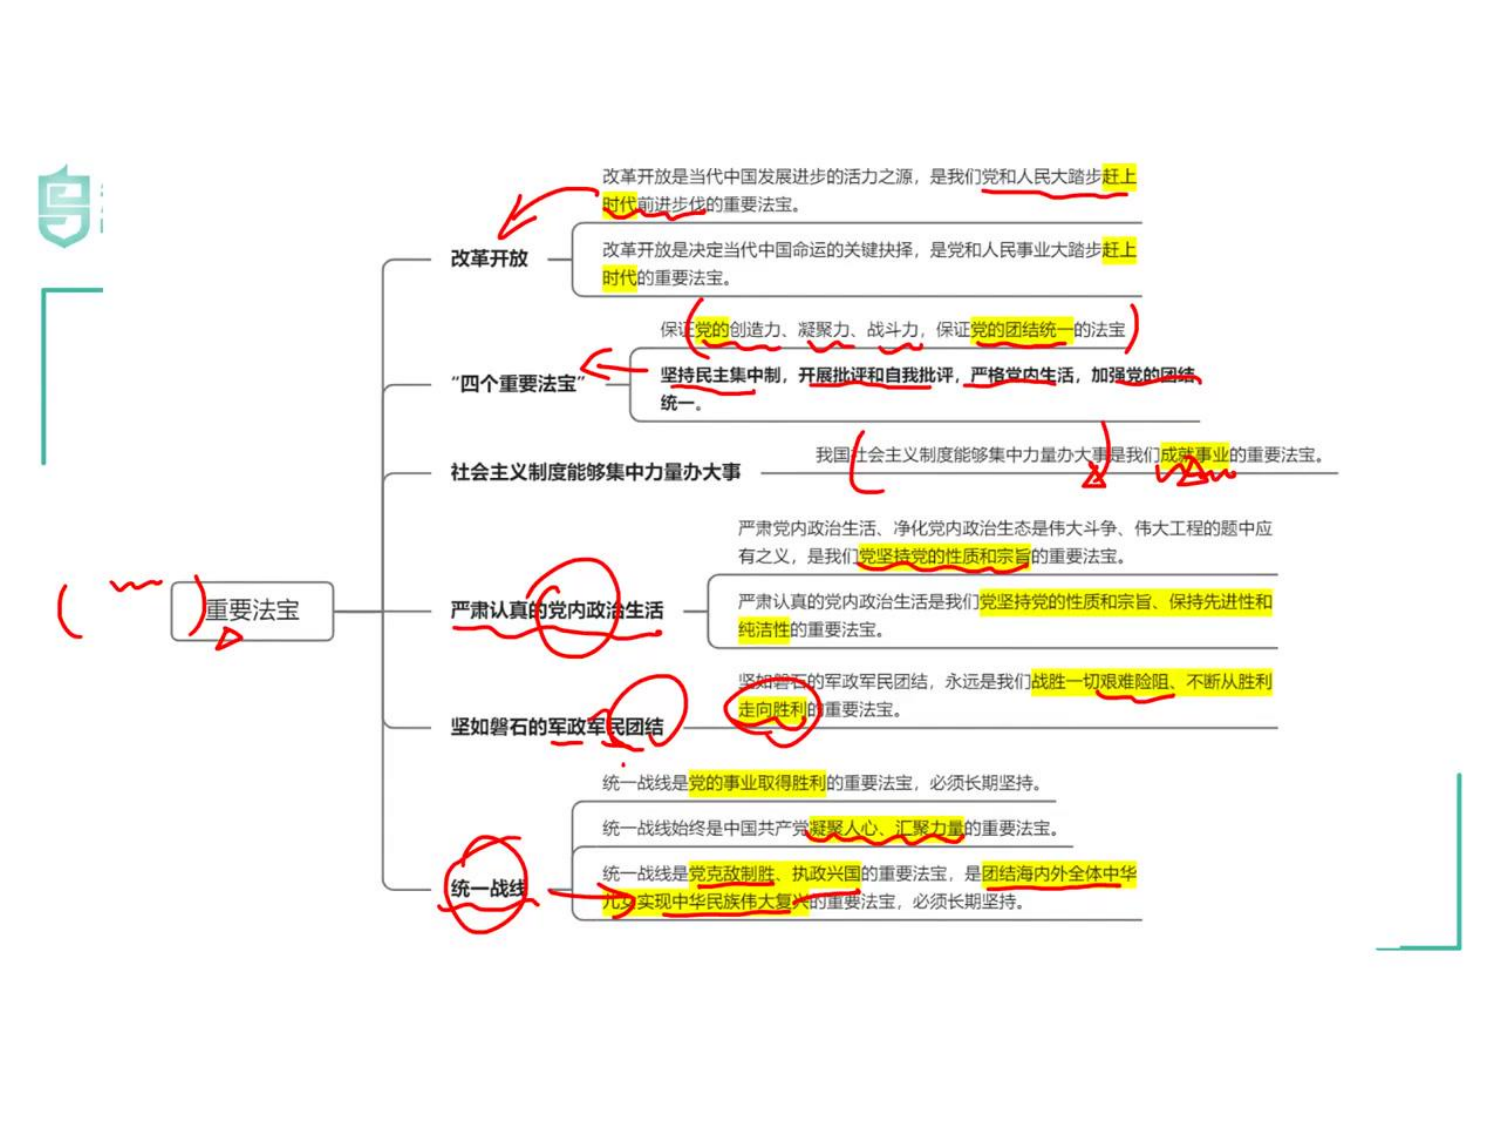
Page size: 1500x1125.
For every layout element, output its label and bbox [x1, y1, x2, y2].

picture [0, 140, 1500, 985]
